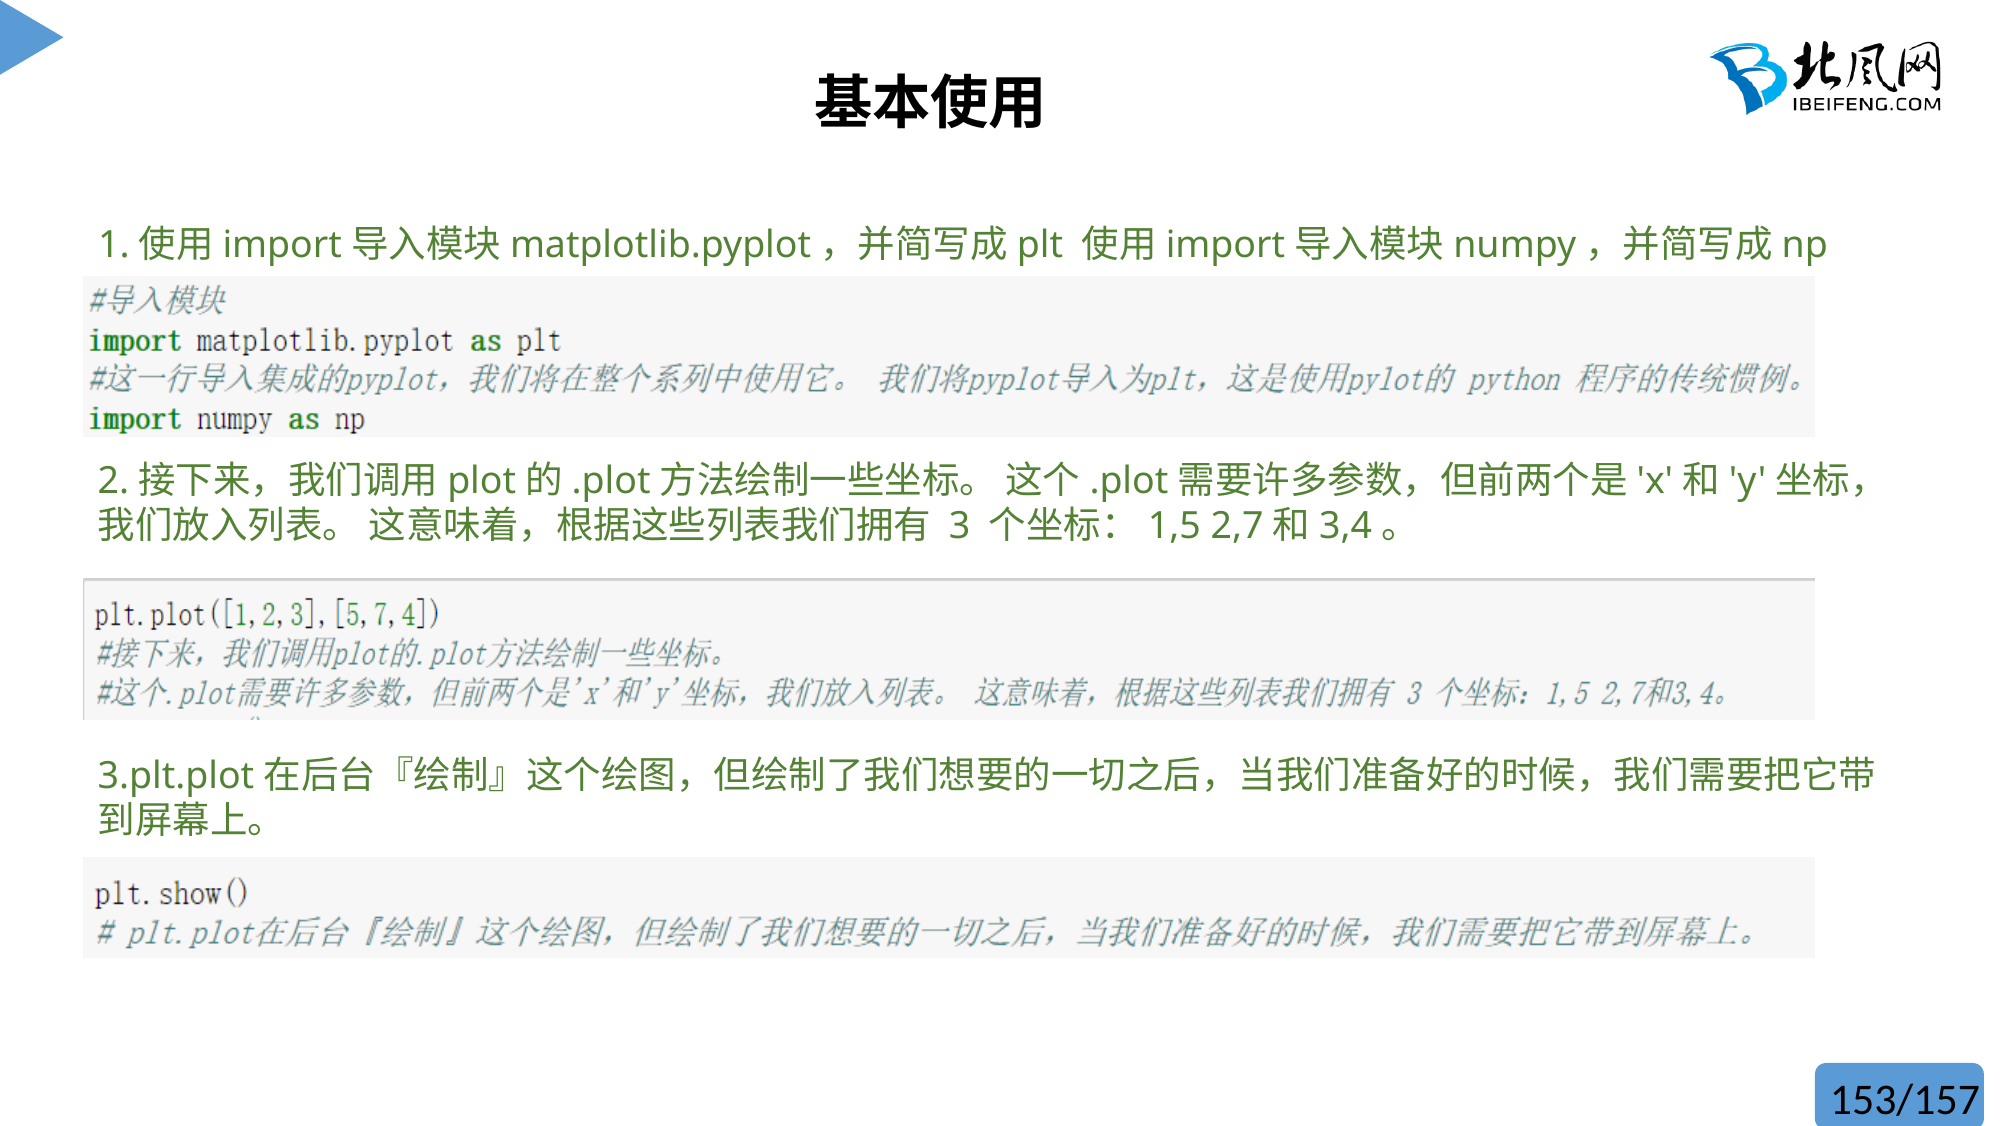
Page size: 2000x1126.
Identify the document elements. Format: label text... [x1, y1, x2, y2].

picture [1700, 32, 1950, 117]
list 1.使用import导入模块matplotlib.pyplot，并简写成plt 使用import导入模块numpy，并简写成np [83, 849, 1917, 1011]
text_box 3.plt.plot在后台『绘制』这个绘图，但绘制了我们想要的一切之后，当我们准备好的时候，我们需要把它带到屏幕上。 [82, 743, 1917, 849]
title 基本使用 [255, 42, 1606, 167]
list 1.使用import导入模块matplotlib.pyplot，并简写成plt 使用import导入模块numpy，并简写成np [83, 554, 1917, 743]
picture [82, 578, 1815, 720]
text_box 2.接下来，我们调用plot的.plot方法绘制一些坐标。 这个.plot需要许多参数，但前两个是'x'和'y'坐标，我们放入列表。 这意味着，根据这些列表我们拥有 3 个坐标：1,5 2,7和3,4。 [83, 448, 1917, 554]
list 1.使用import导入模块matplotlib.pyplot，并简写成plt 使用import导入模块numpy，并简写成np [83, 190, 1917, 448]
picture [82, 857, 1815, 958]
picture [82, 276, 1815, 437]
